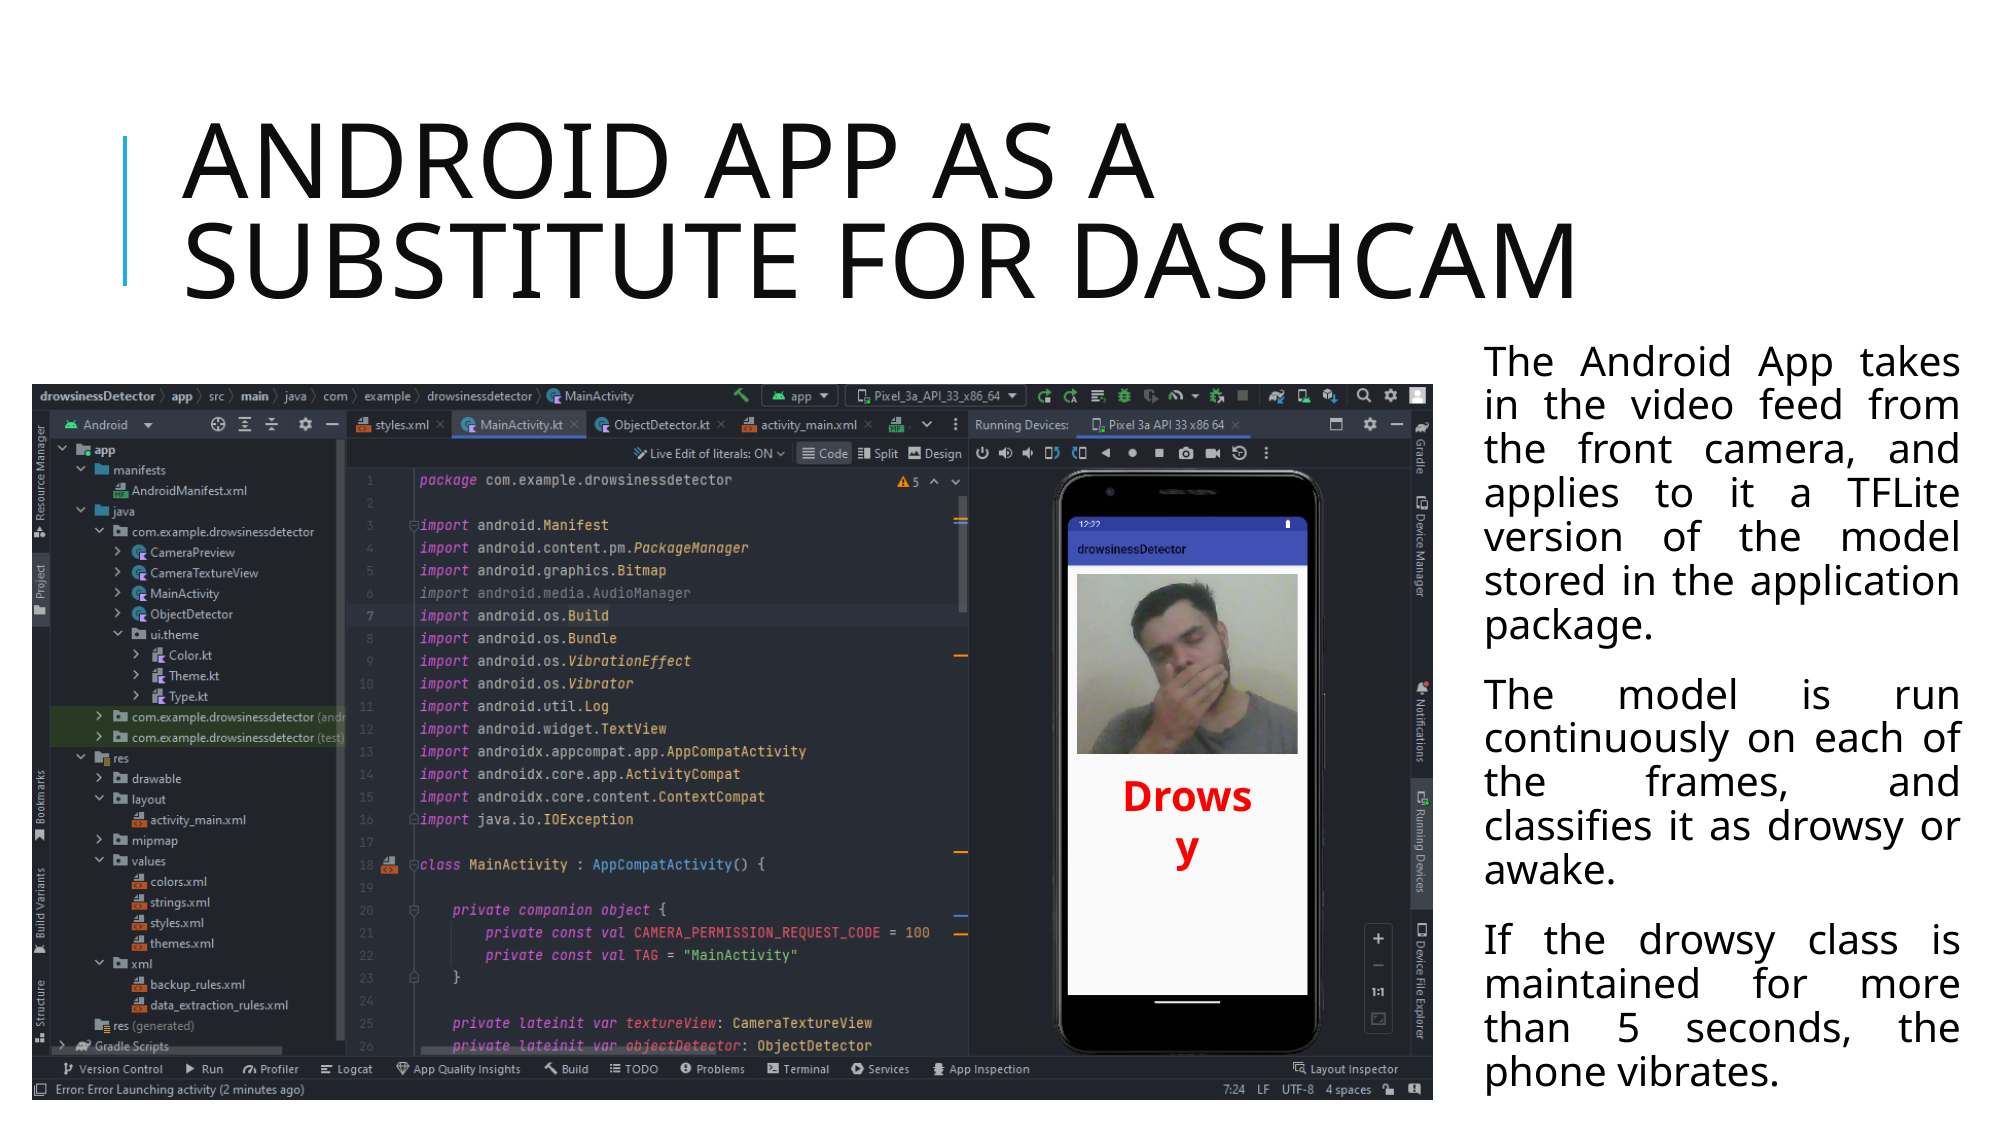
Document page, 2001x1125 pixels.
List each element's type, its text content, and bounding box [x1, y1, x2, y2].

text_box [0, 318, 1464, 1106]
title Android App As a Substitute for DashCAM [168, 96, 1763, 333]
list The Android App takes in the video feed from the front camera, and applies to it a TFLite version of the model stored in the application package. The model is run continuously on each of the frames, and classifies it as drowsy or awake. If the drowsy class is maintained for more than 5 seconds, the phone vibrates. [1470, 333, 1970, 1105]
